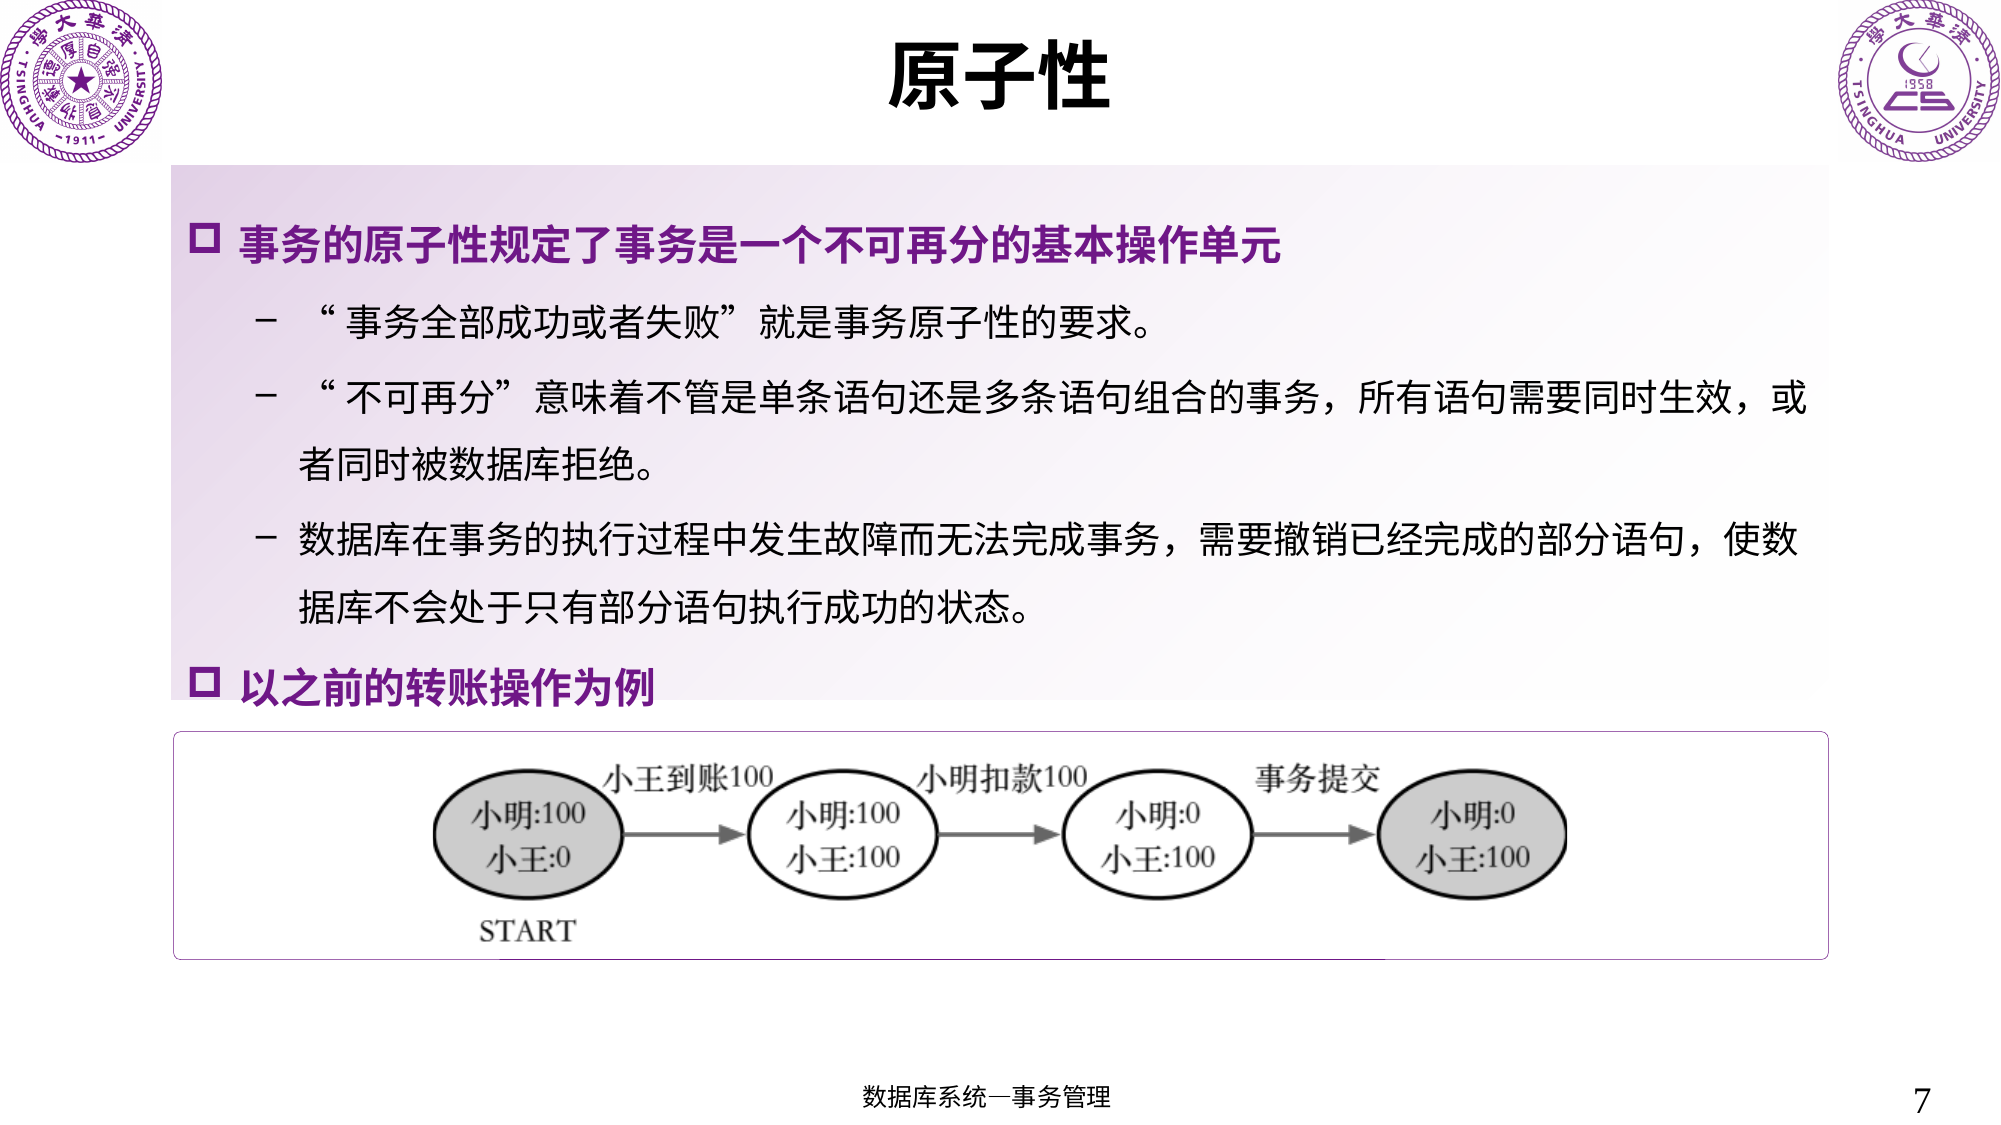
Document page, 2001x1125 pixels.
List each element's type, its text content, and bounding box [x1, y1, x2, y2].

slide_number 7 [1898, 1069, 2000, 1125]
footer 数据库系统—事务管理 [670, 1073, 1304, 1125]
text_box [171, 729, 1831, 962]
picture [432, 742, 1568, 960]
title 原子性 [172, 17, 1828, 130]
picture [0, 0, 162, 163]
list 事务的原子性规定了事务是一个不可再分的基本操作单元 “事务全部成功或者失败”就是事务原子性的要求。 “不可再分”意味着不管是单条语句还是多条语句组合的事务，所有语句需要同时生效，或者同时被数据库拒绝。 数据库在事务的执行过程中发生故障而无法完成事务，需要撤销已经完成的部分语句，使数据库不会处于只有部分语句执行成功的状态。 以之前的转账操作为例 [171, 186, 1827, 631]
picture [1838, 0, 2000, 162]
text_box [171, 165, 1829, 700]
